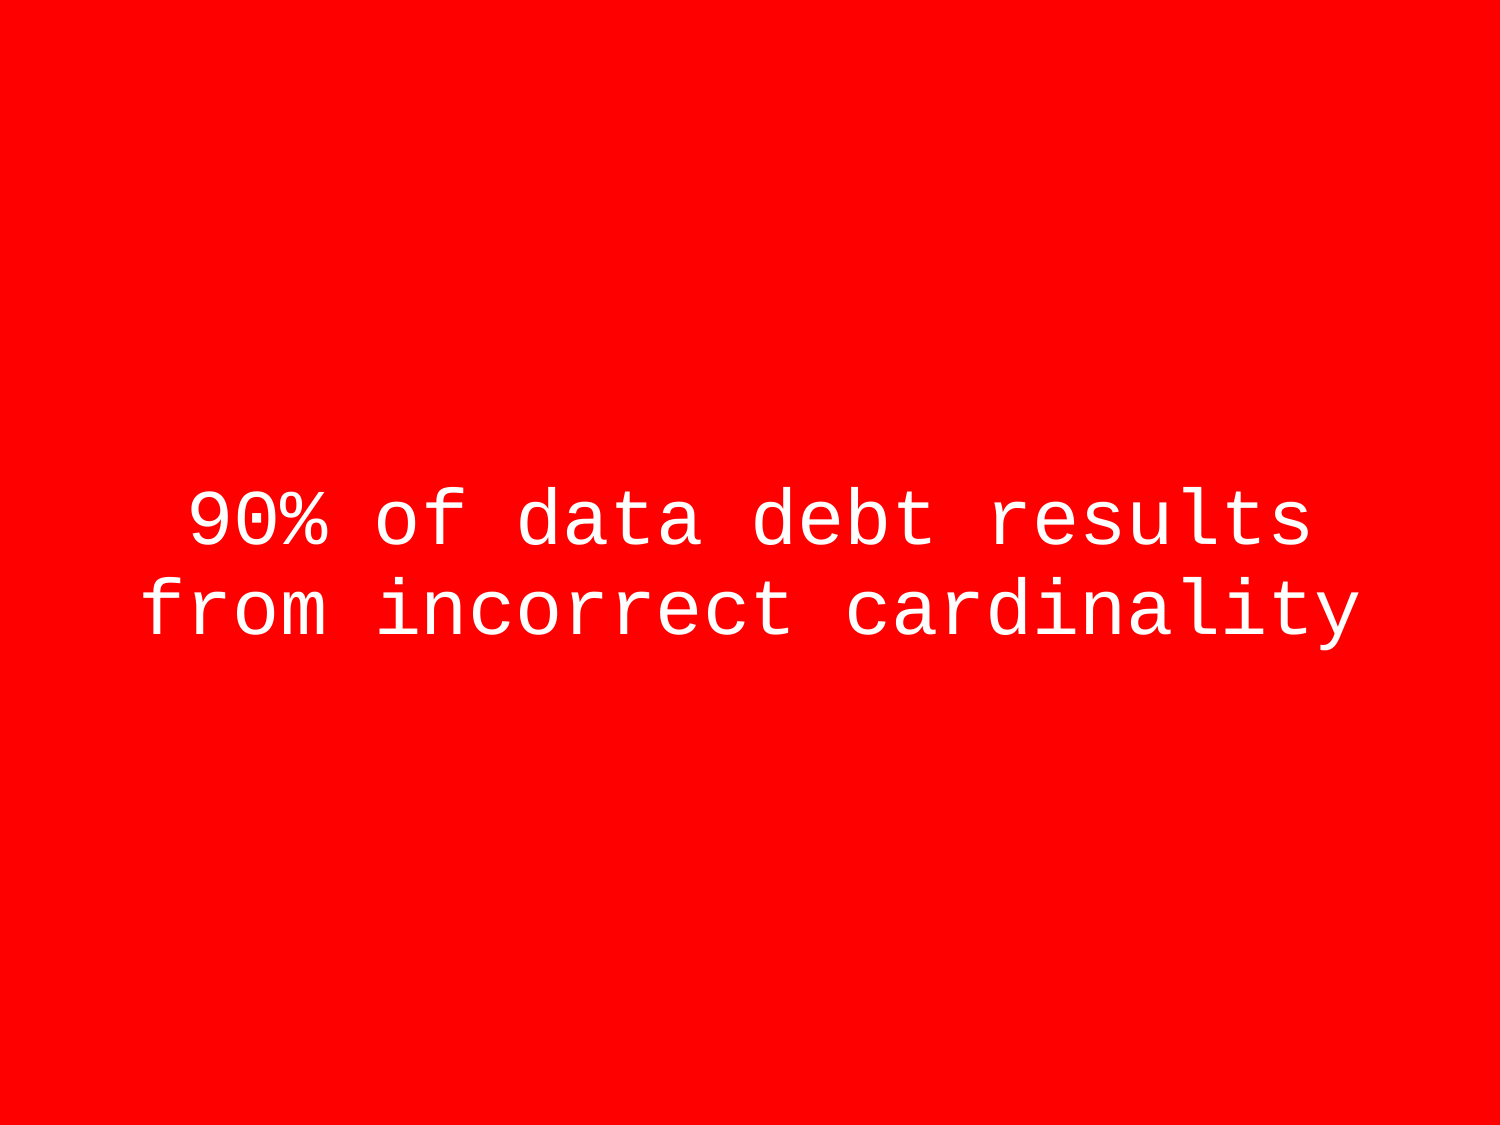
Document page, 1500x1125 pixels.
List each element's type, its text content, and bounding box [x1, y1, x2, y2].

title 90% of data debt results from incorrect cardinality [94, 469, 1406, 656]
